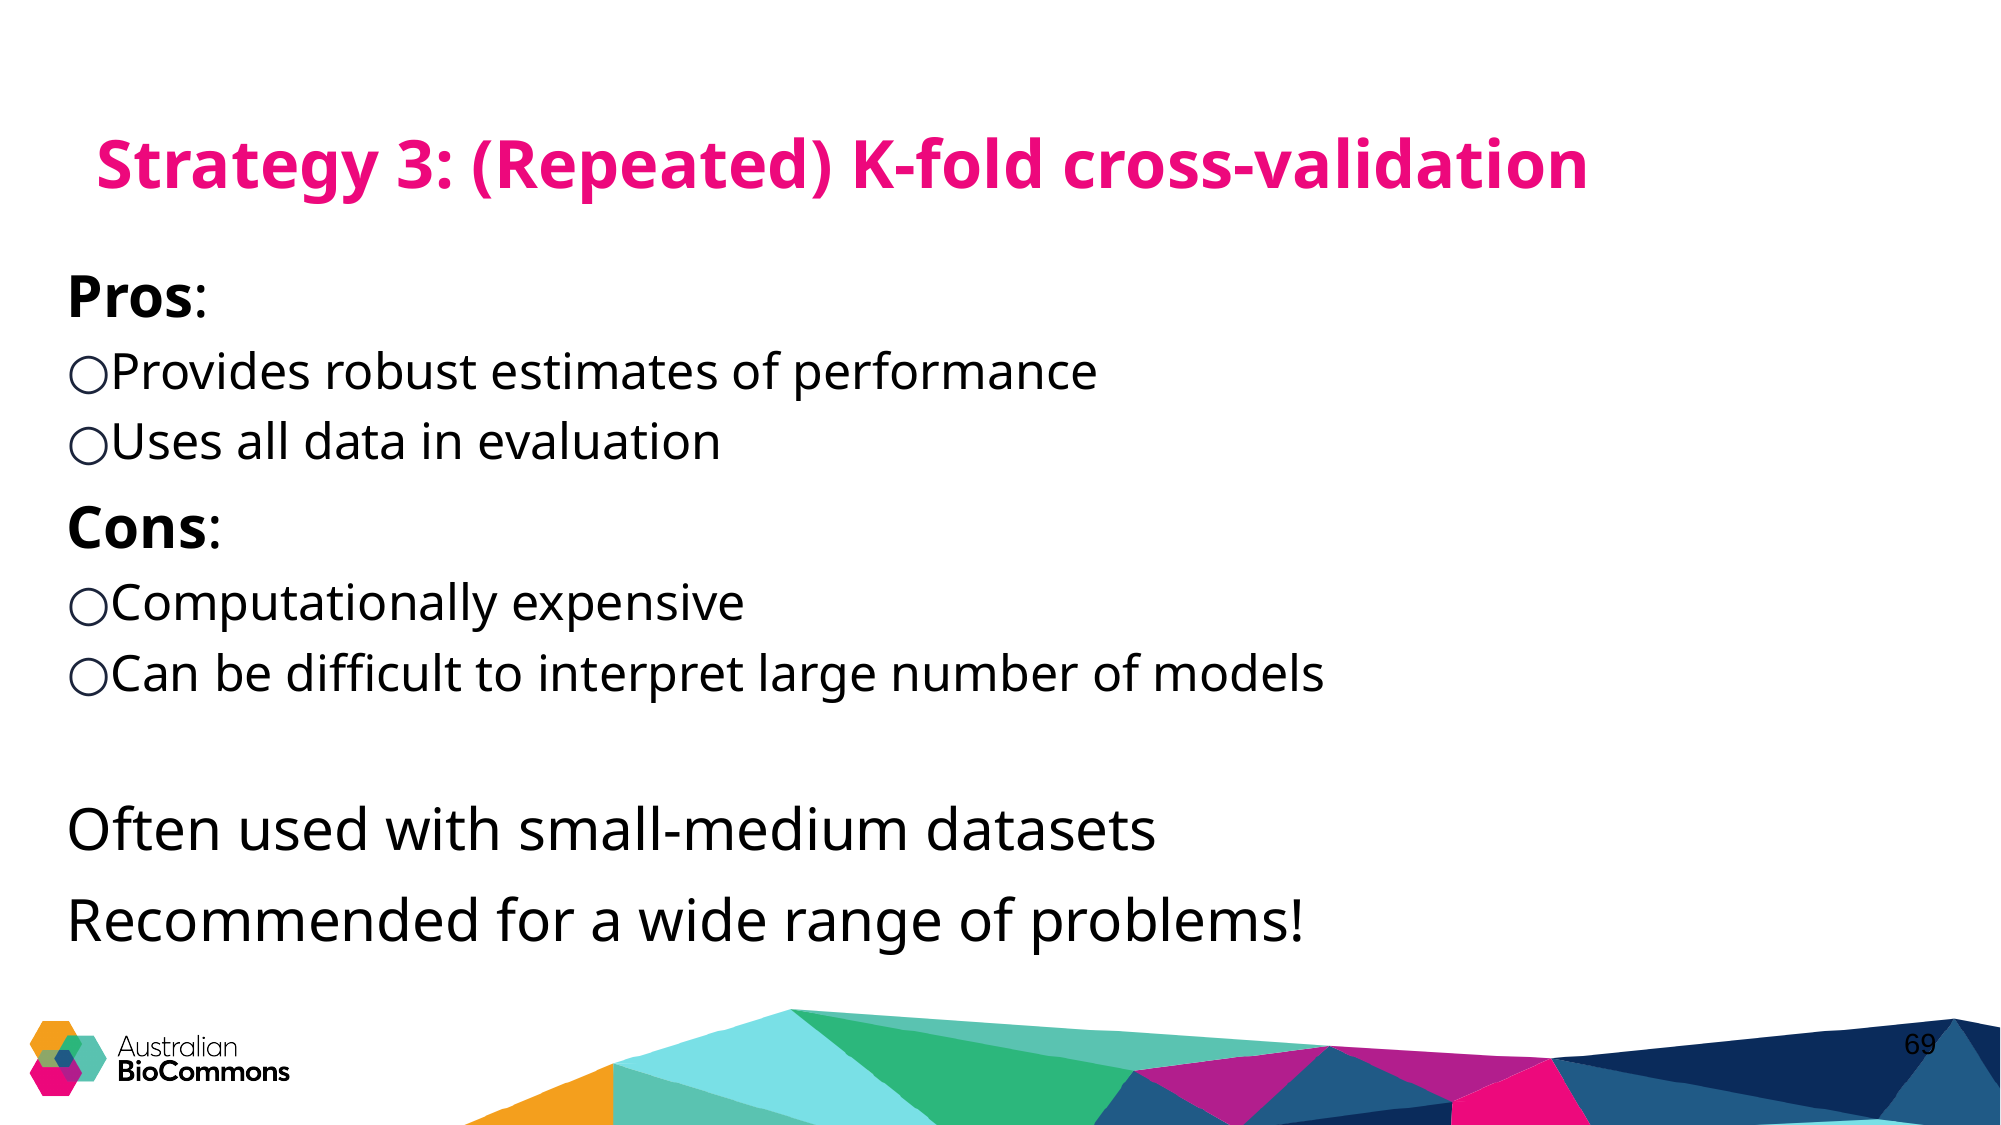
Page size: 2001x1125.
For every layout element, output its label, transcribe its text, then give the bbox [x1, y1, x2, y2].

list Pros: Provides robust estimates of performance Uses all data in evaluation Cons: Computationally expensive Can be difficult to interpret large number of models Often used with small-medium datasets Recommended for a wide range of problems! [51, 251, 1924, 970]
picture [11, 1014, 308, 1103]
slide_number 69 [1797, 1012, 1937, 1073]
picture [428, 992, 2001, 1125]
title Strategy 3: (Repeated) K-fold cross-validation [81, 64, 1953, 211]
